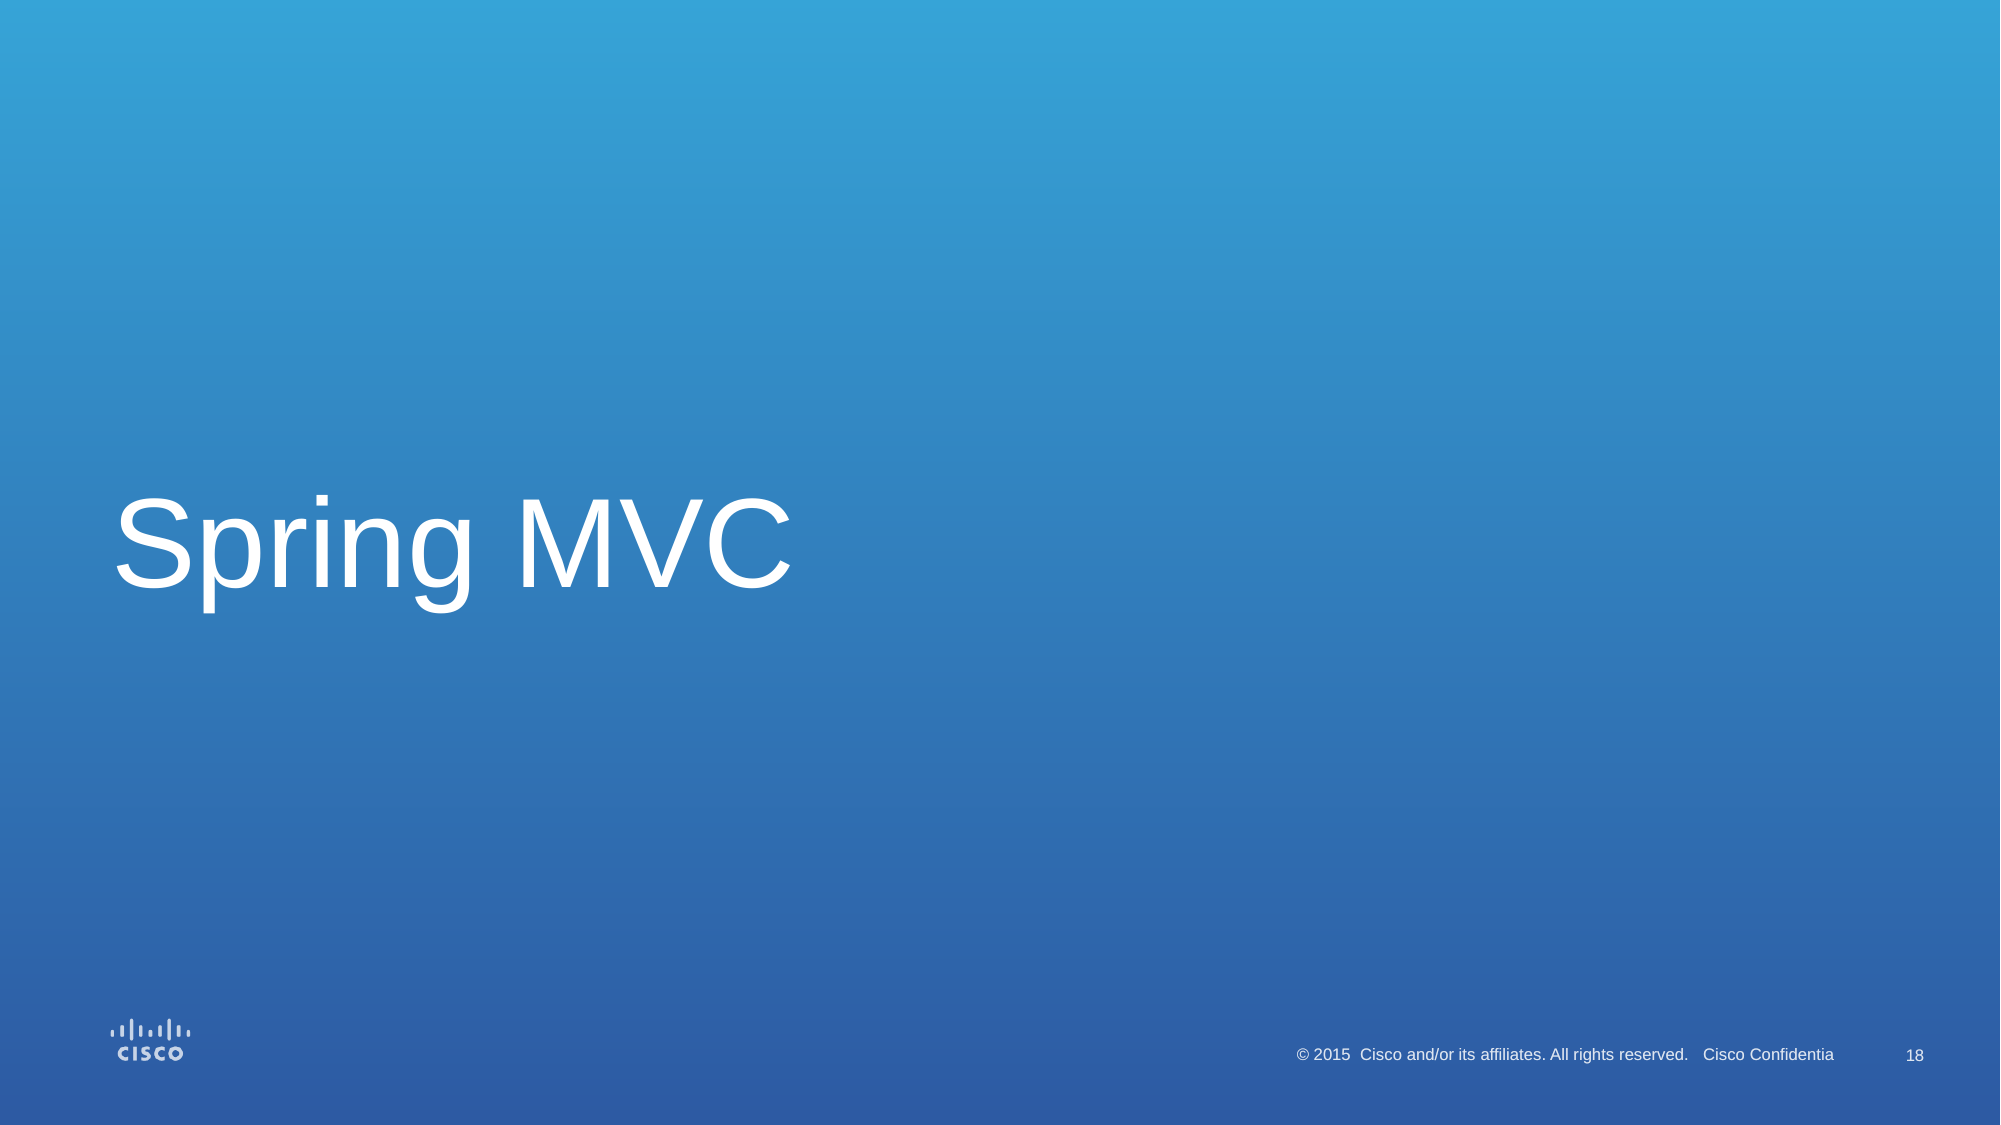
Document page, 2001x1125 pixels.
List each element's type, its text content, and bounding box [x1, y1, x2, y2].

title Spring MVC [91, 200, 1753, 626]
